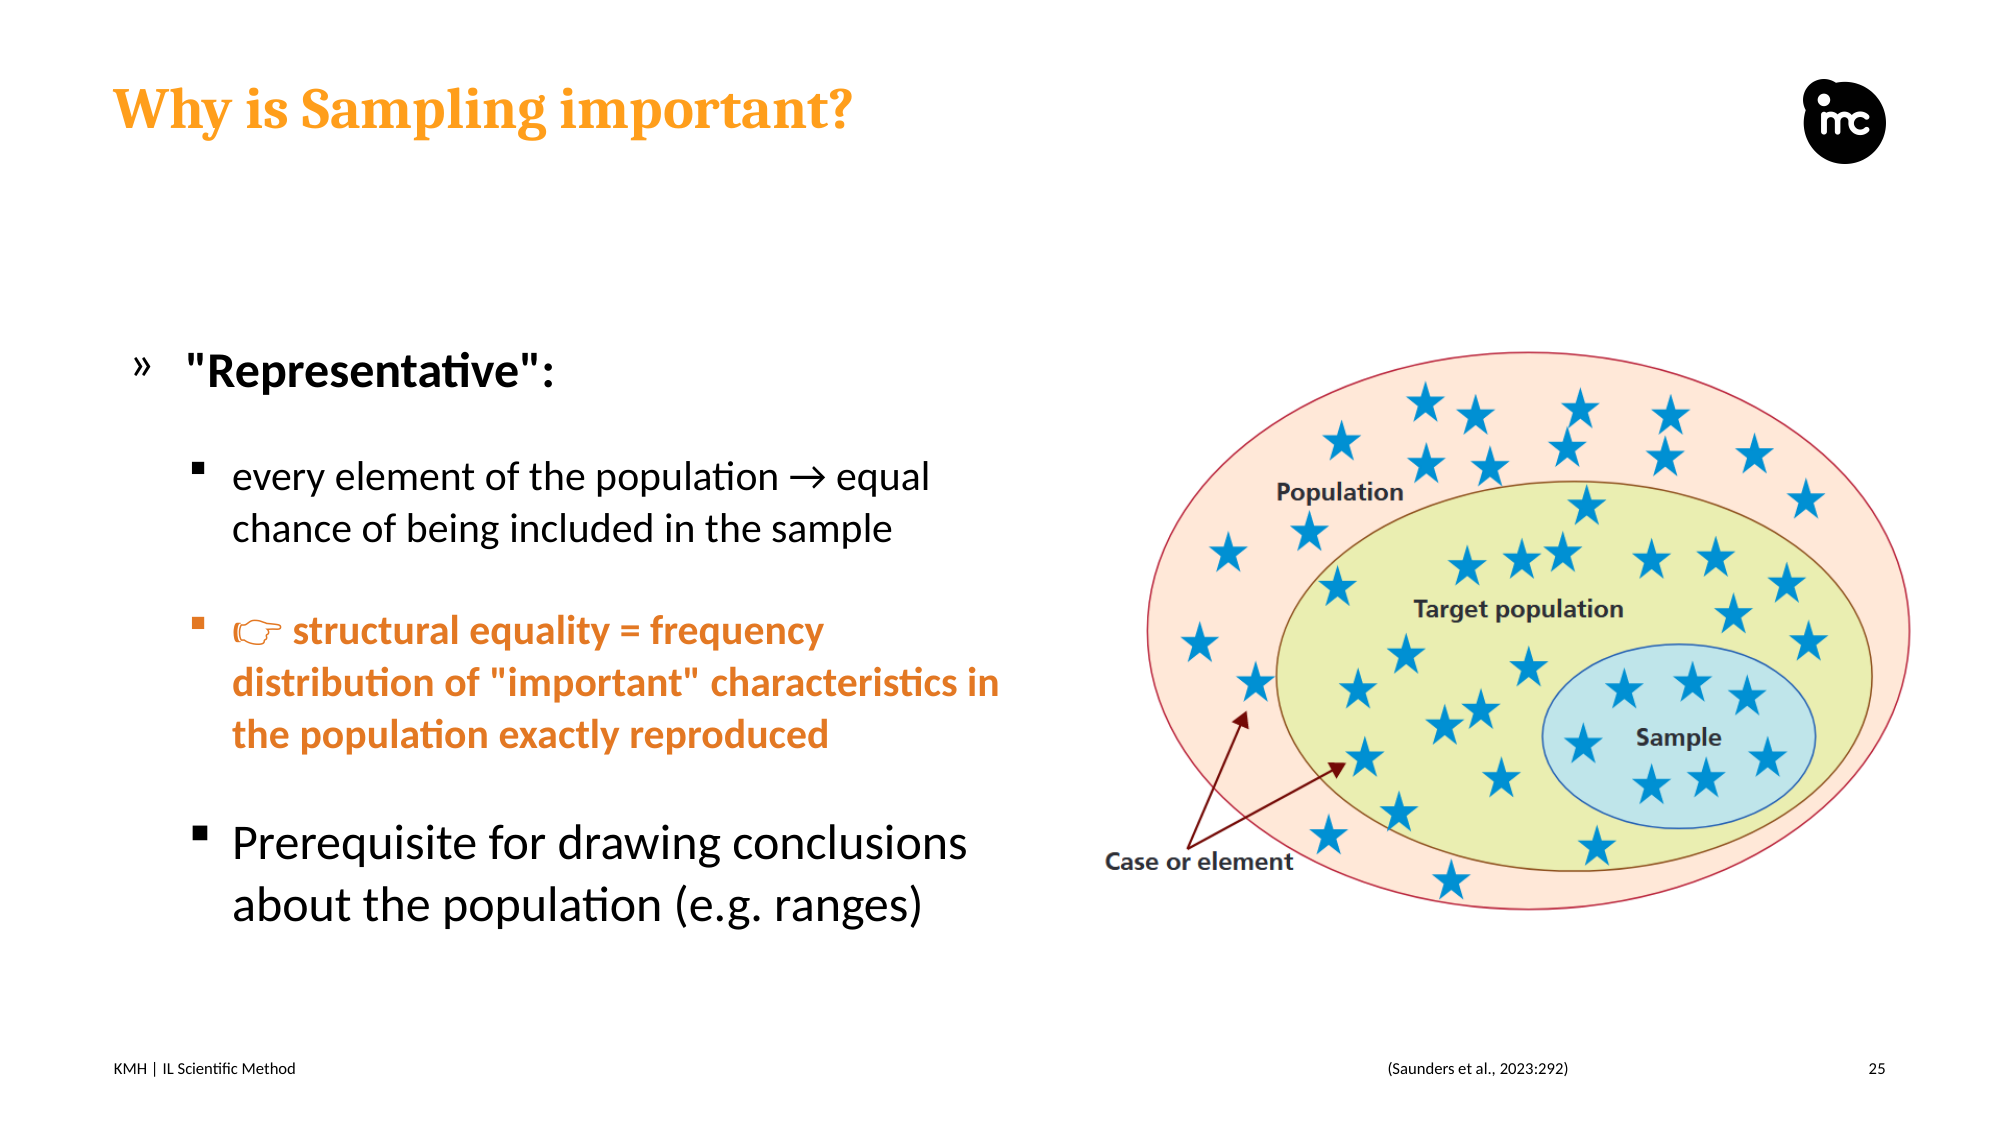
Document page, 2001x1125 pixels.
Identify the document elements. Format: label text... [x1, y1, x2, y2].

slide_number 25 [1803, 1056, 1886, 1080]
list "Representative": every element of the population → equal chance of being included in the sample 👉 structural equality = frequency distribution of "important" characteristics in the population exactly reproduced Prerequisite for drawing conclusions about the population (e.g. ranges) [114, 255, 1018, 1012]
footer KMH | IL Scientific Method [114, 1056, 953, 1080]
title Why is Sampling important? [114, 78, 1579, 209]
picture [1095, 346, 1920, 918]
picture [1803, 79, 1886, 164]
slide_number (Saunders et al., 2023:292) [1177, 1056, 1780, 1080]
